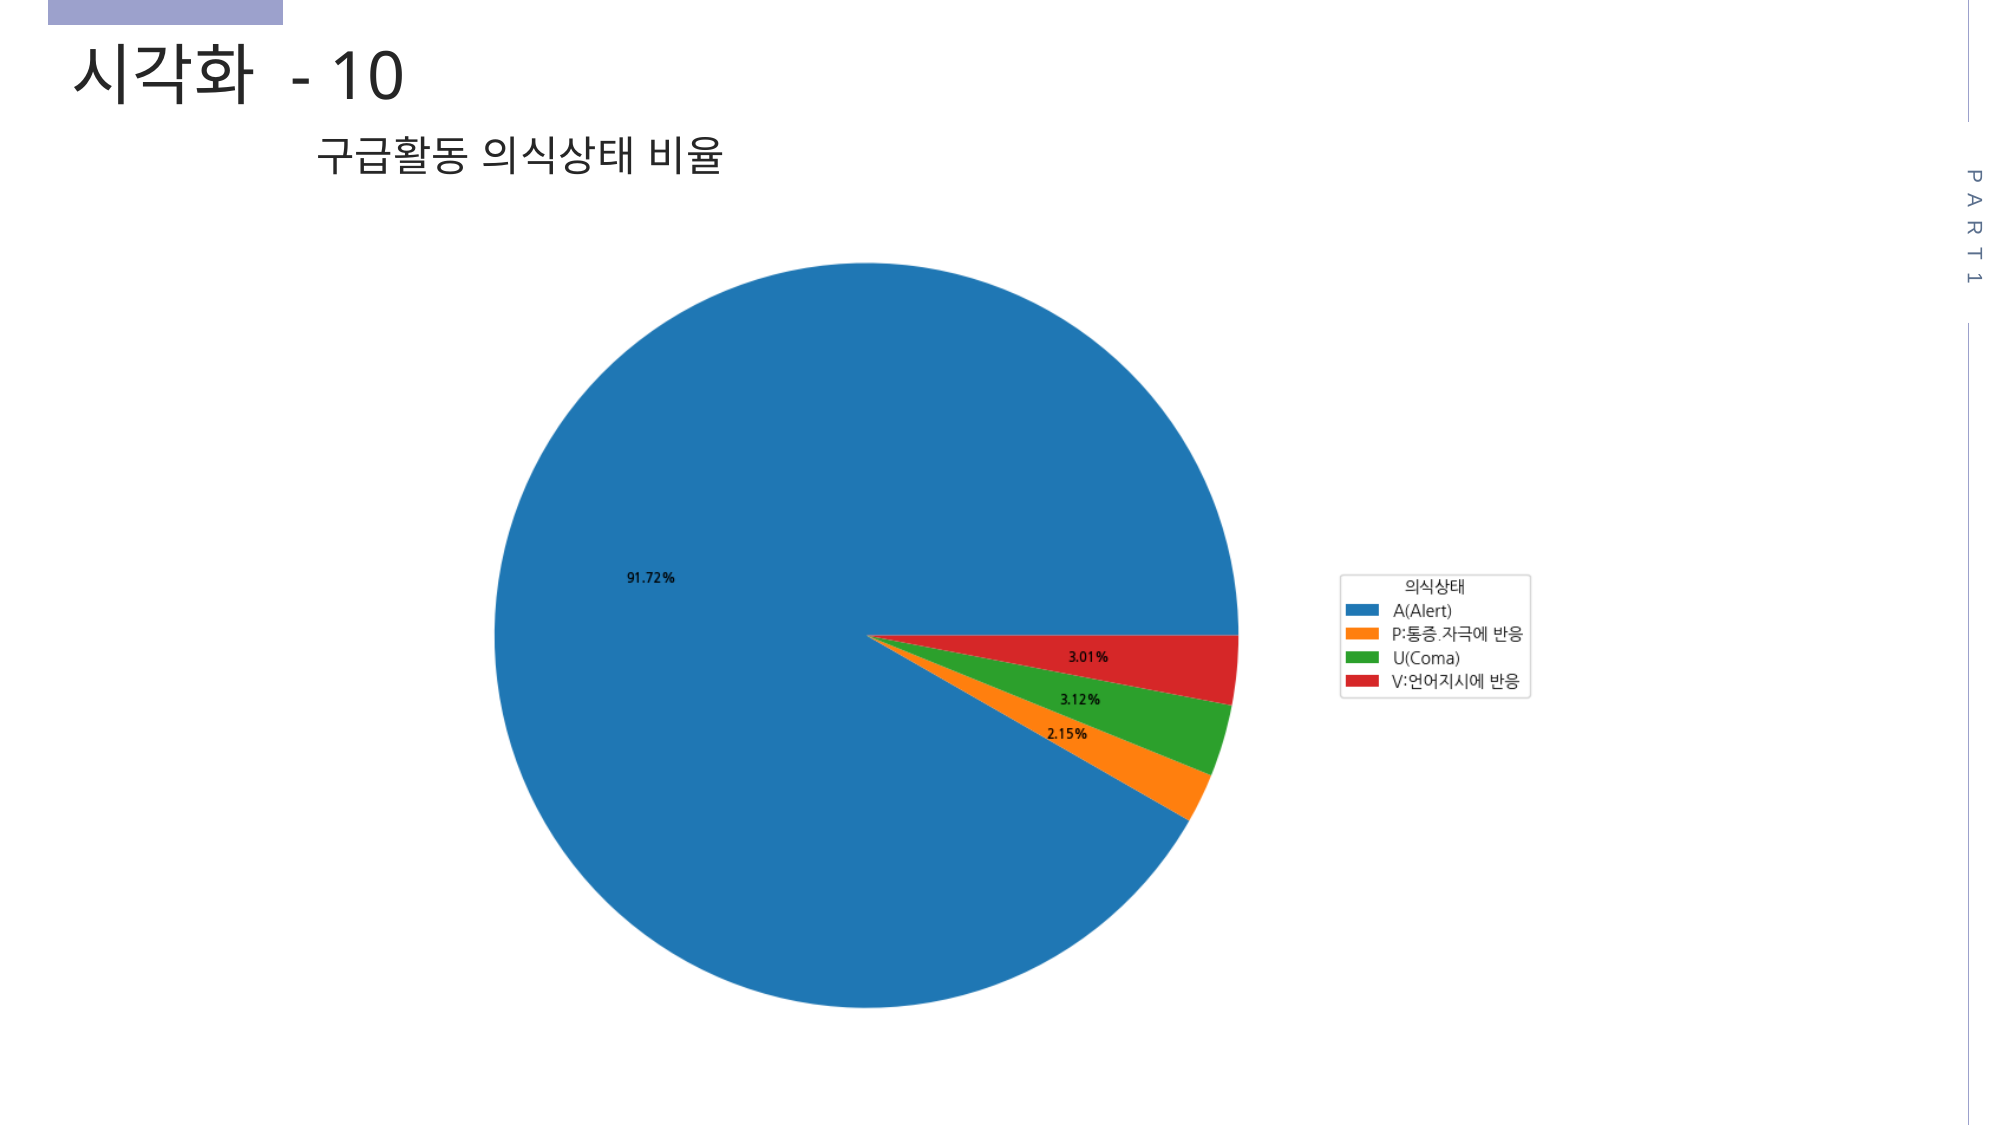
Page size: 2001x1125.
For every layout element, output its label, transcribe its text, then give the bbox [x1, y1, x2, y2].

picture [392, 227, 1608, 1071]
text_box 시각화 - 10 [56, 25, 421, 121]
text_box PART1 [1940, 154, 1997, 301]
text_box 구급활동 의식상태 비율 [301, 121, 740, 187]
text_box [47, 0, 284, 26]
